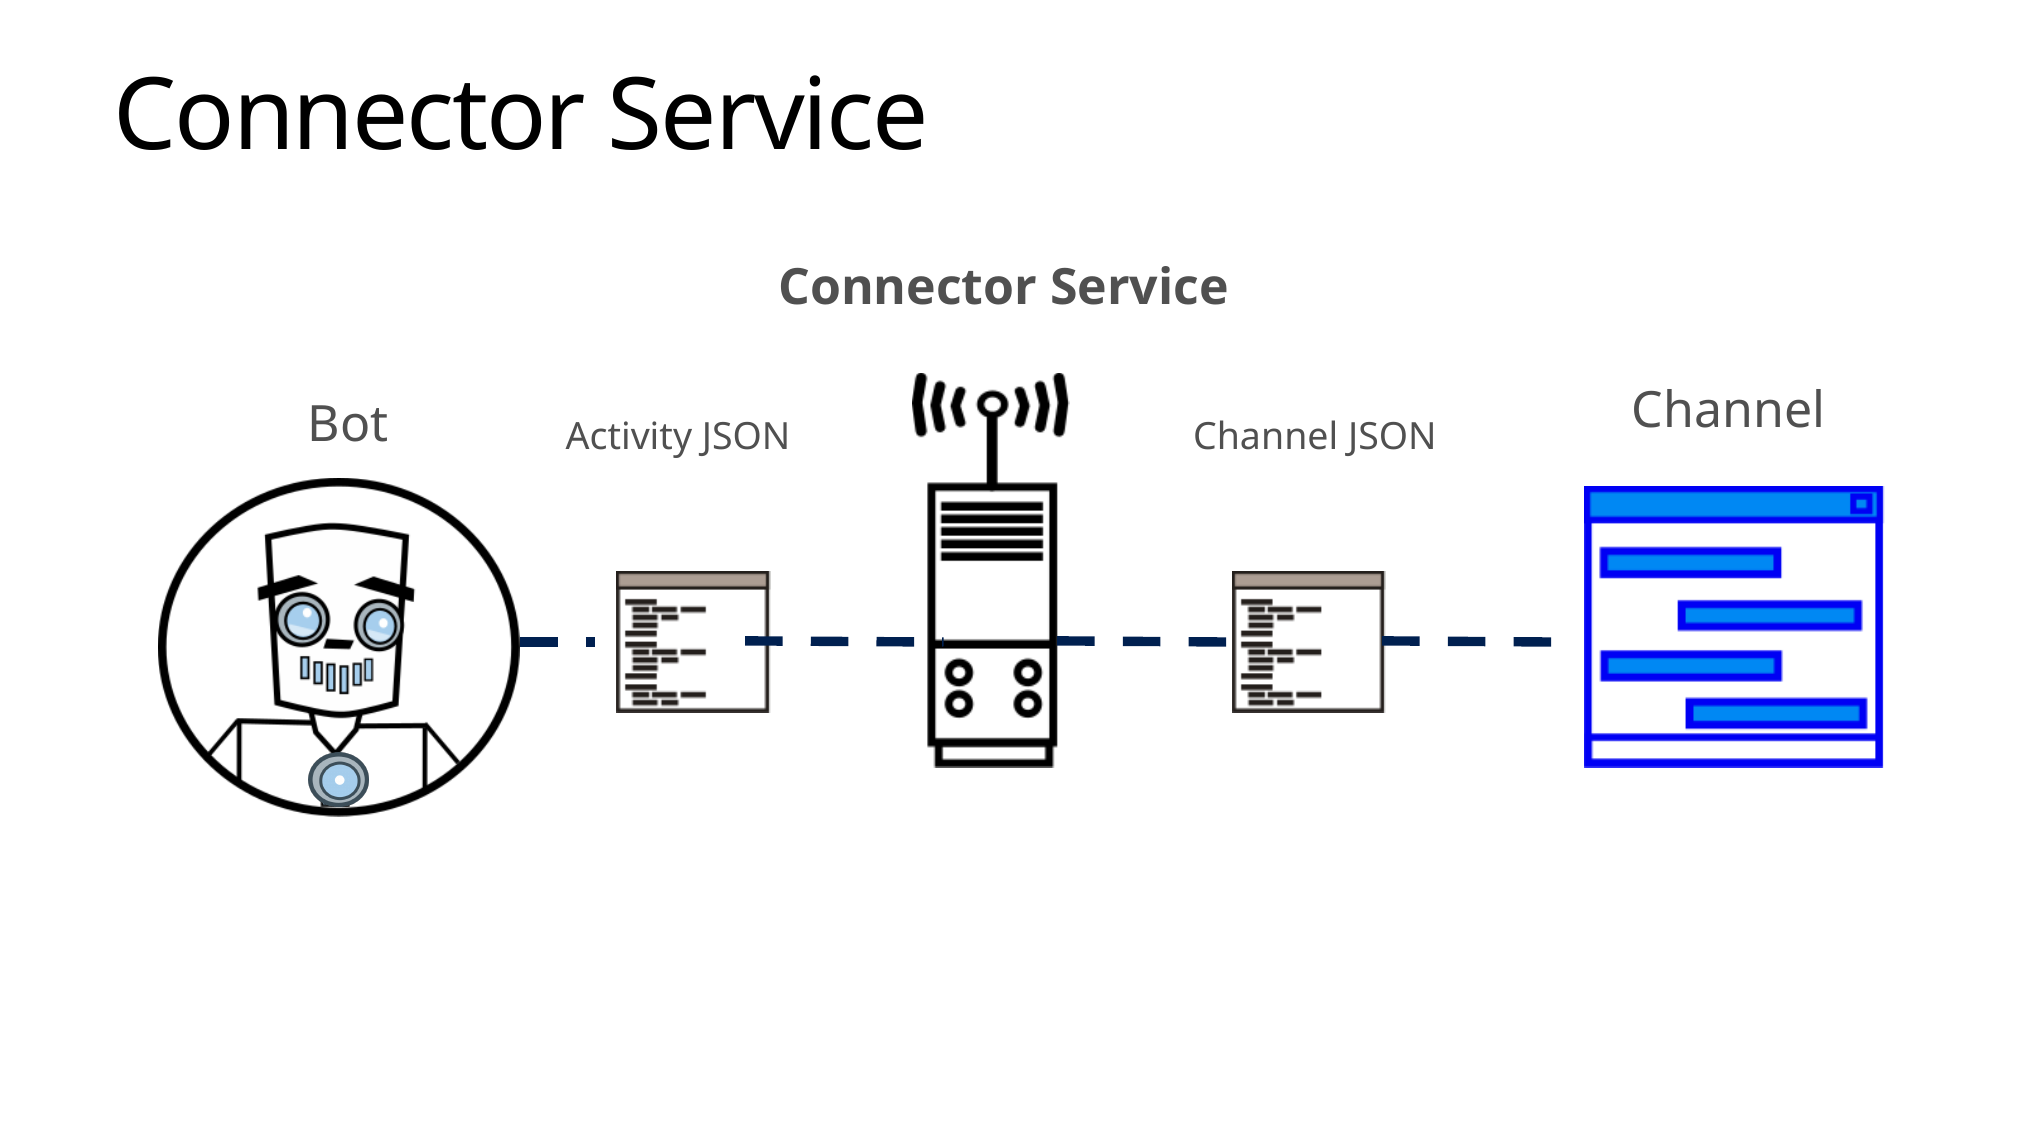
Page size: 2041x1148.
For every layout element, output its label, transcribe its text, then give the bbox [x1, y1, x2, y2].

title Connector Service [89, 48, 2041, 199]
picture [1584, 485, 1886, 768]
text_box Activity JSON [535, 396, 821, 478]
text_box Channel [1601, 360, 1856, 462]
picture [158, 478, 521, 817]
picture [1231, 571, 1386, 713]
text_box Bot [277, 373, 419, 476]
picture [911, 373, 1071, 768]
picture [616, 571, 771, 713]
text_box Connector Service [748, 237, 1260, 339]
text_box Channel JSON [1163, 396, 1467, 478]
